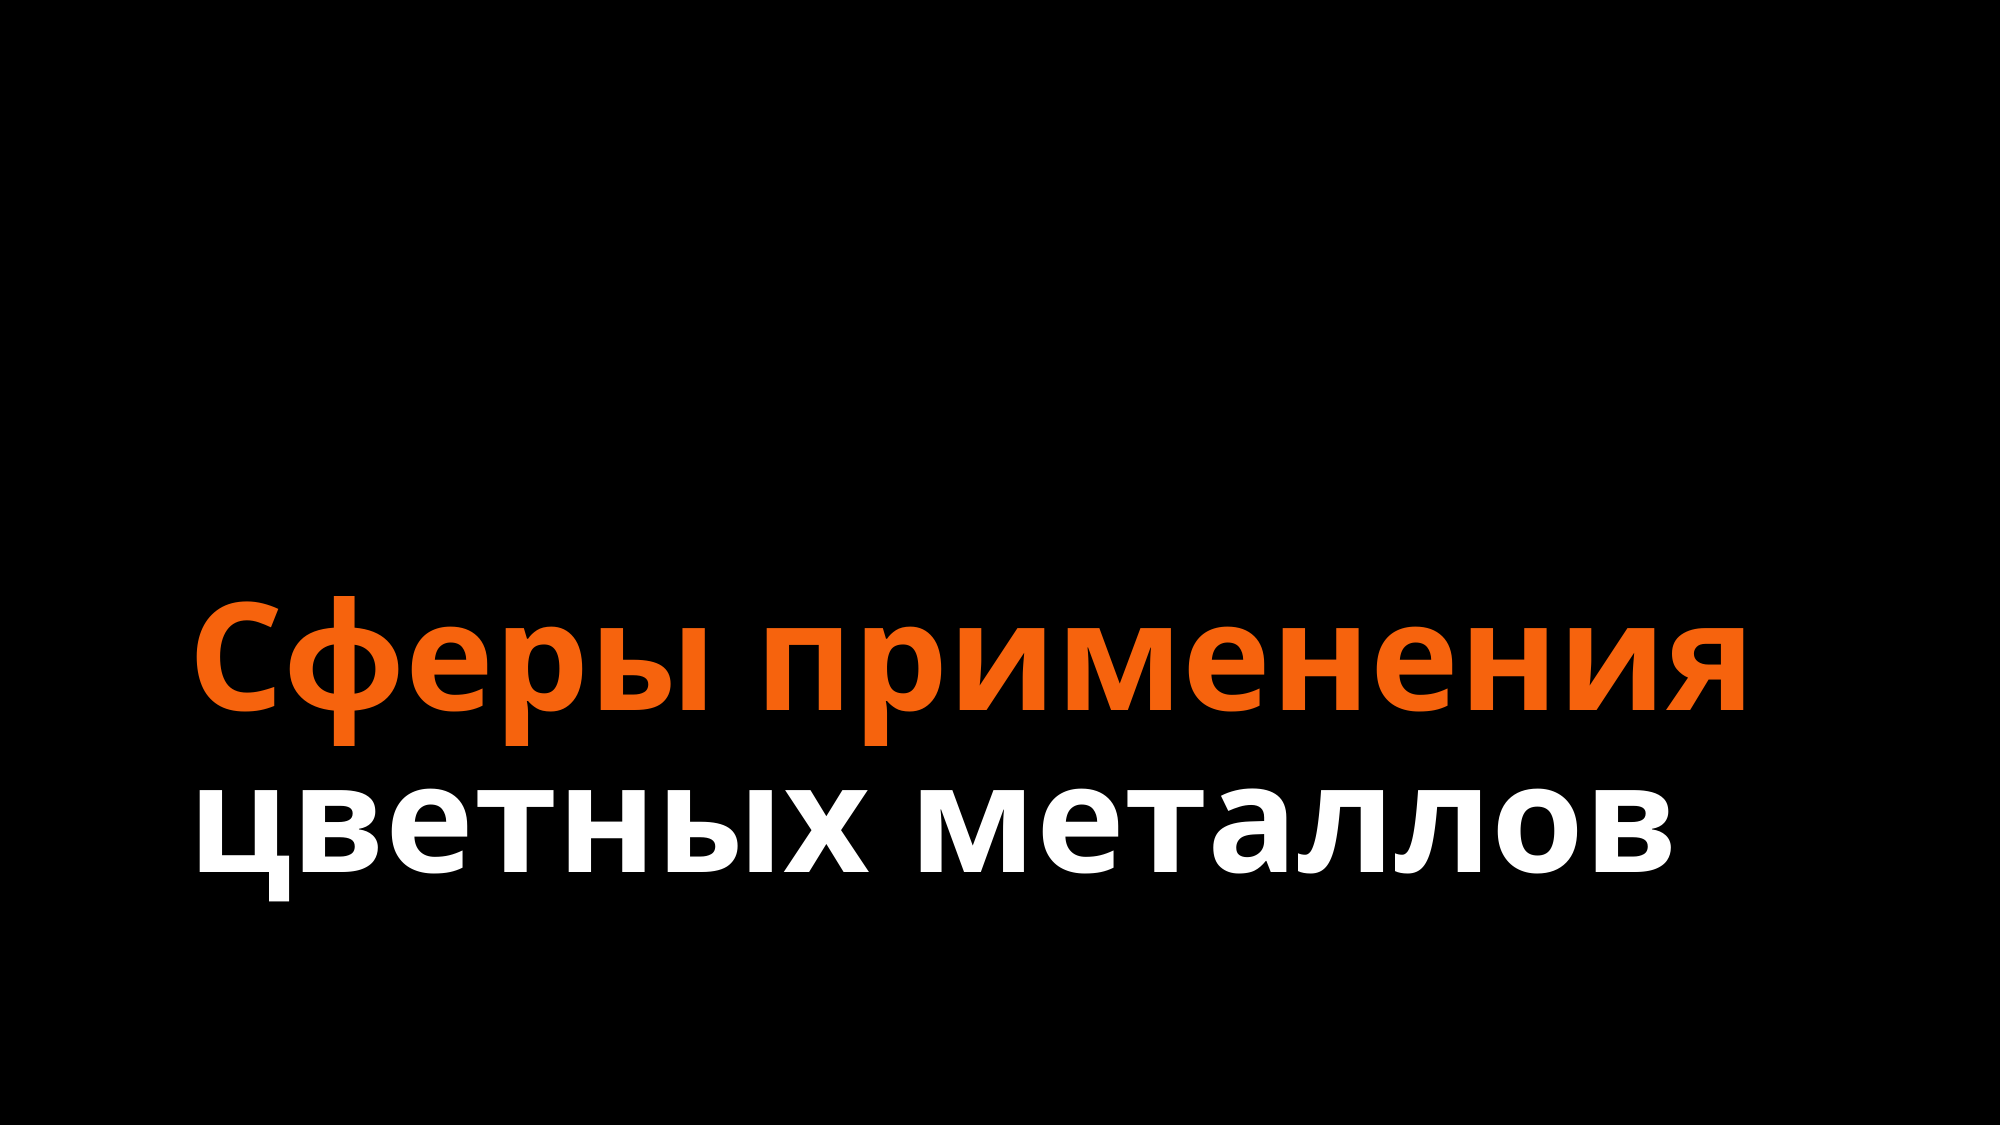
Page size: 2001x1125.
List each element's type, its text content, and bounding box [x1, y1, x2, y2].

title Сферы применения цветных металлов [173, 444, 1827, 913]
